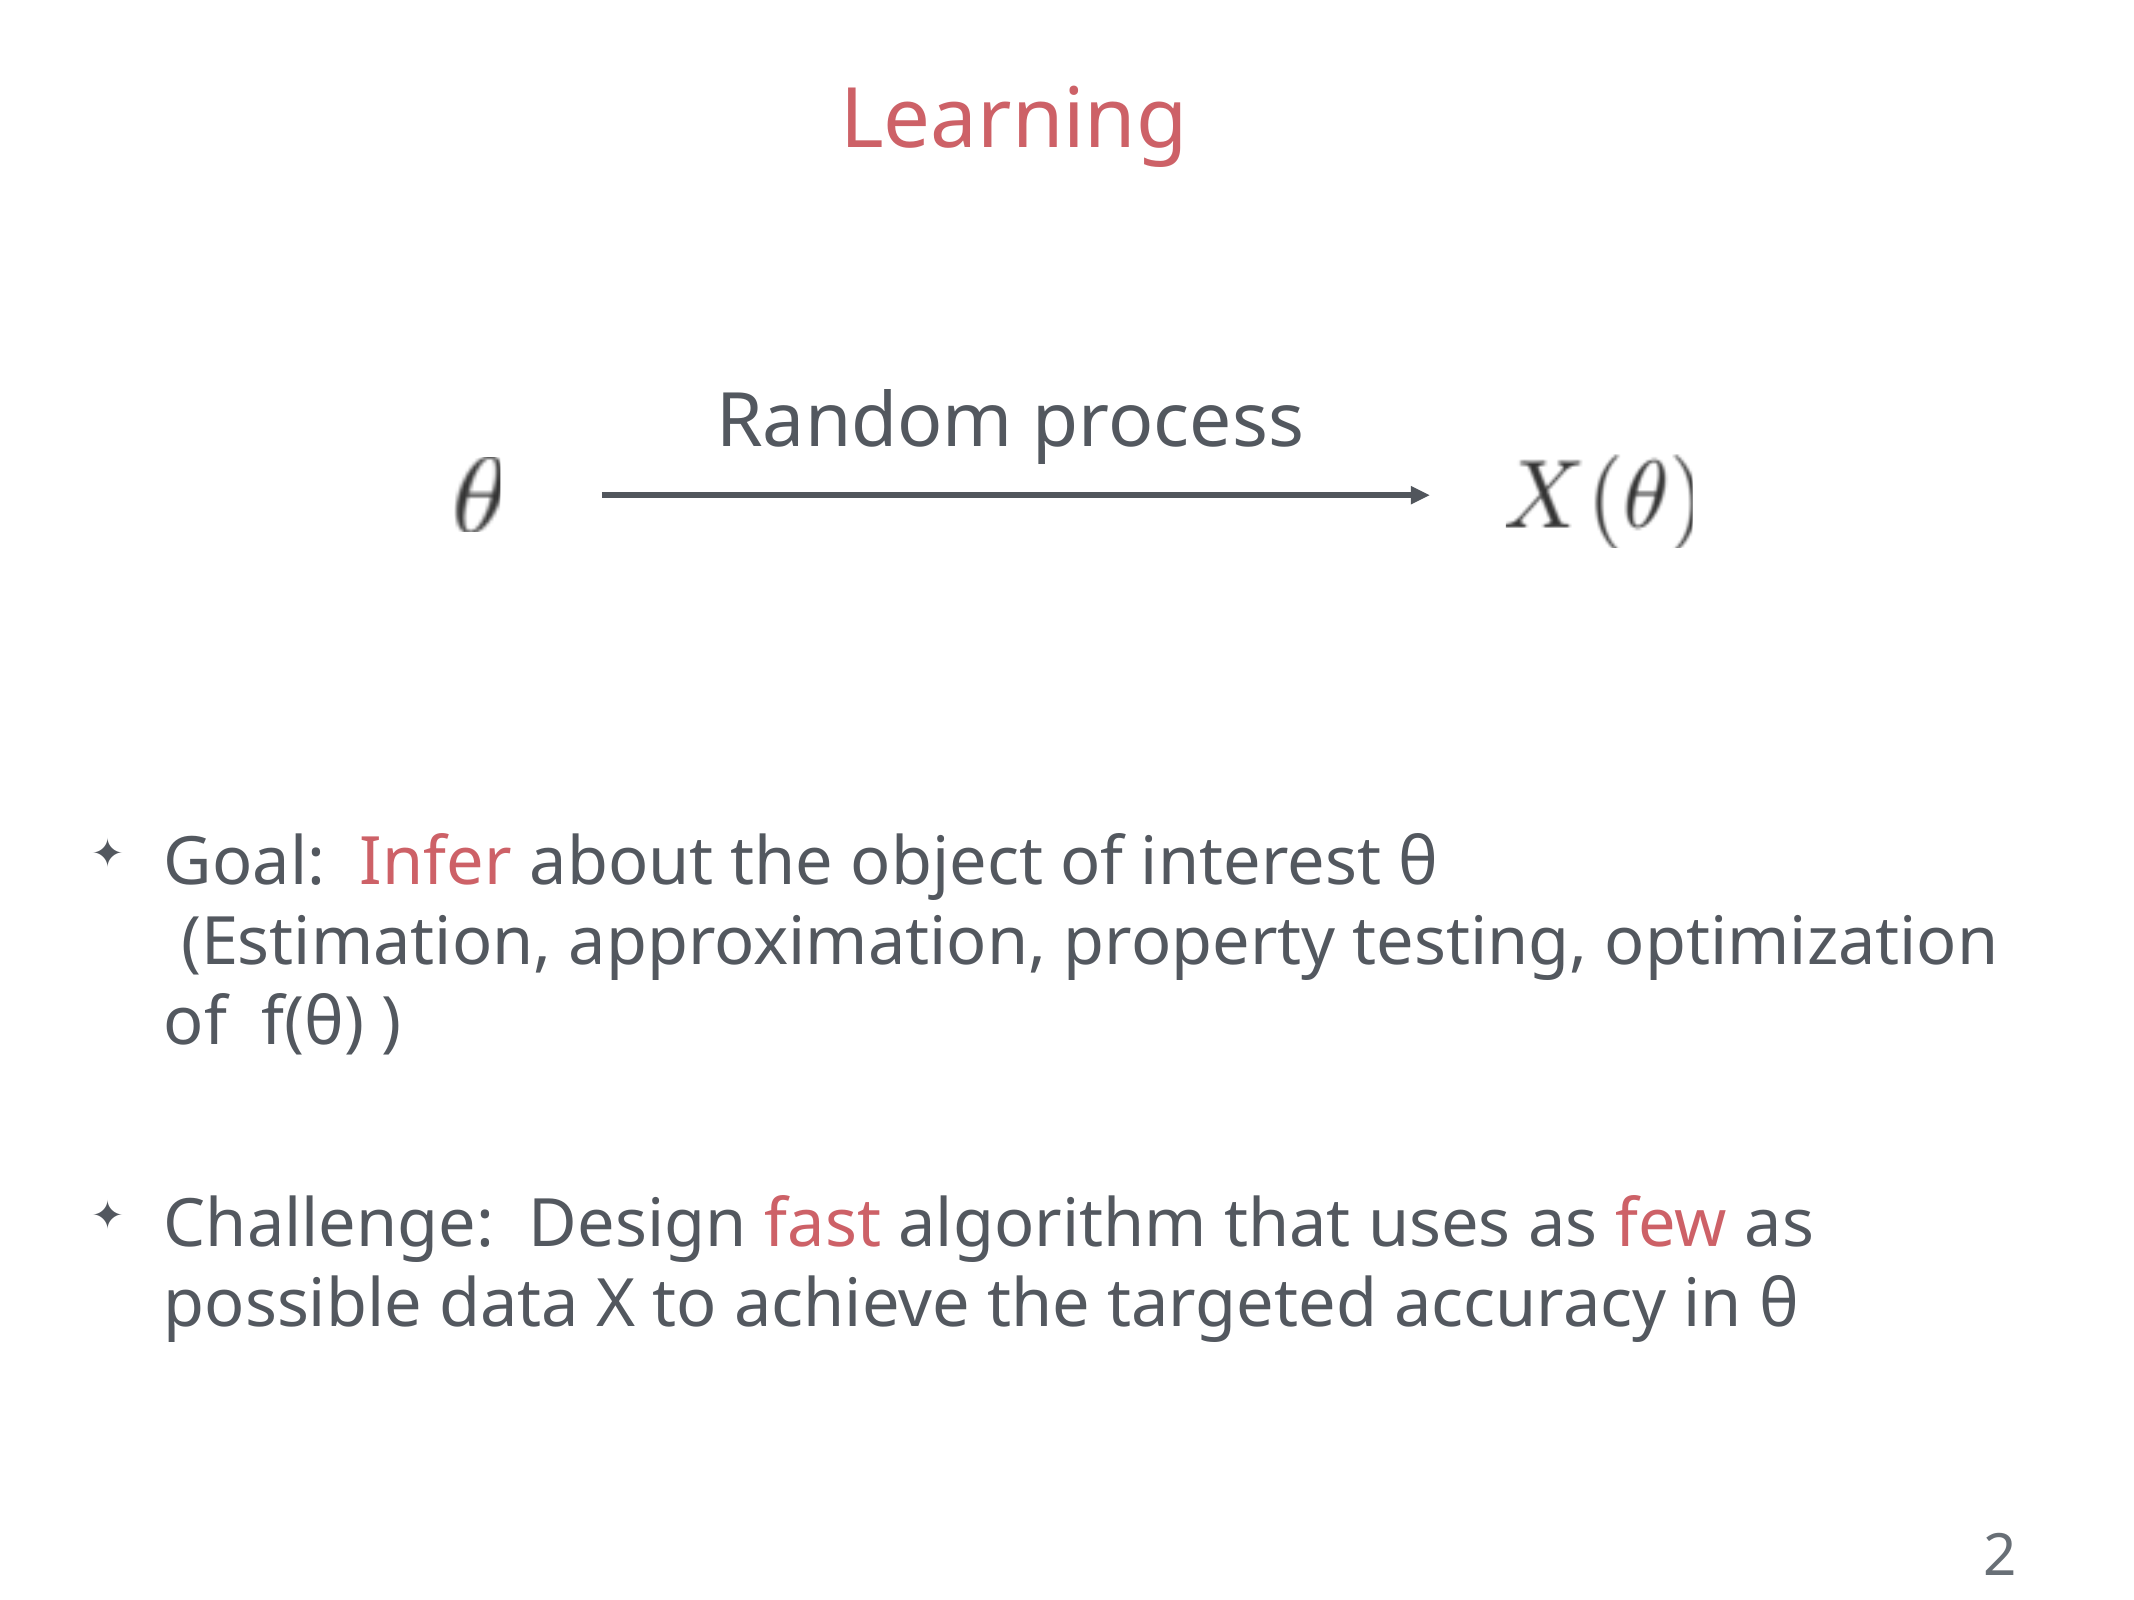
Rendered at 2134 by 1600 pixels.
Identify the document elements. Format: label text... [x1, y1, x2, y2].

text_box Random process [701, 363, 1320, 469]
text_box Goal: Infer about the object of interest θ (Estimation, approximation, property testing, optimization of f(θ) ) Challenge: Design fast algorithm that uses as few as possible data X to achieve the targeted accuracy in θ [69, 759, 2071, 1399]
picture [1505, 453, 1693, 548]
picture [453, 457, 501, 532]
title Learning [64, 15, 1964, 214]
